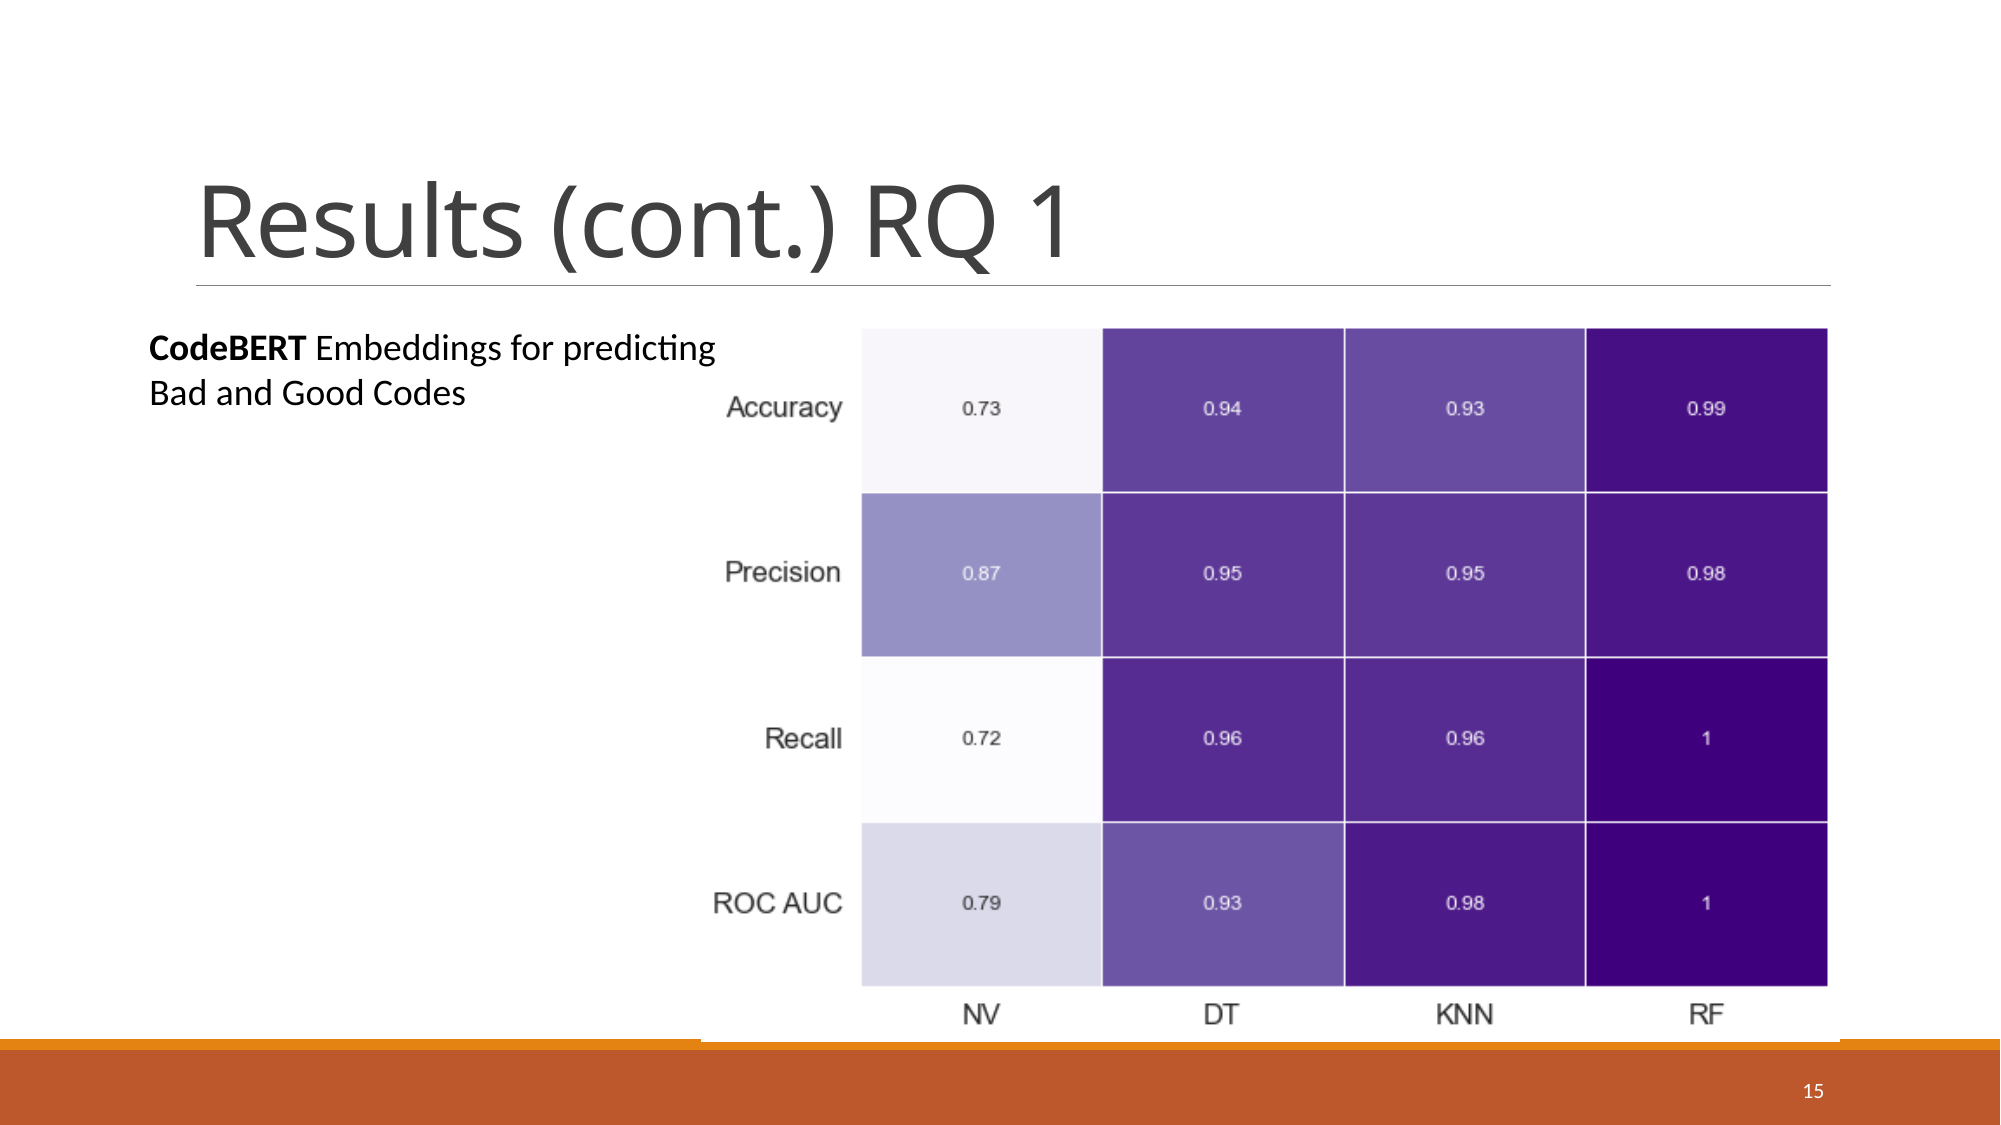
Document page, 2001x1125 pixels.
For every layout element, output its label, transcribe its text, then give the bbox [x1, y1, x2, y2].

slide_number 15 [1624, 1059, 1840, 1120]
title Results (cont.) RQ 1 [180, 47, 1830, 285]
text_box CodeBERT Embeddings for predicting Bad and Good Codes [134, 315, 700, 421]
picture [700, 315, 1840, 1043]
